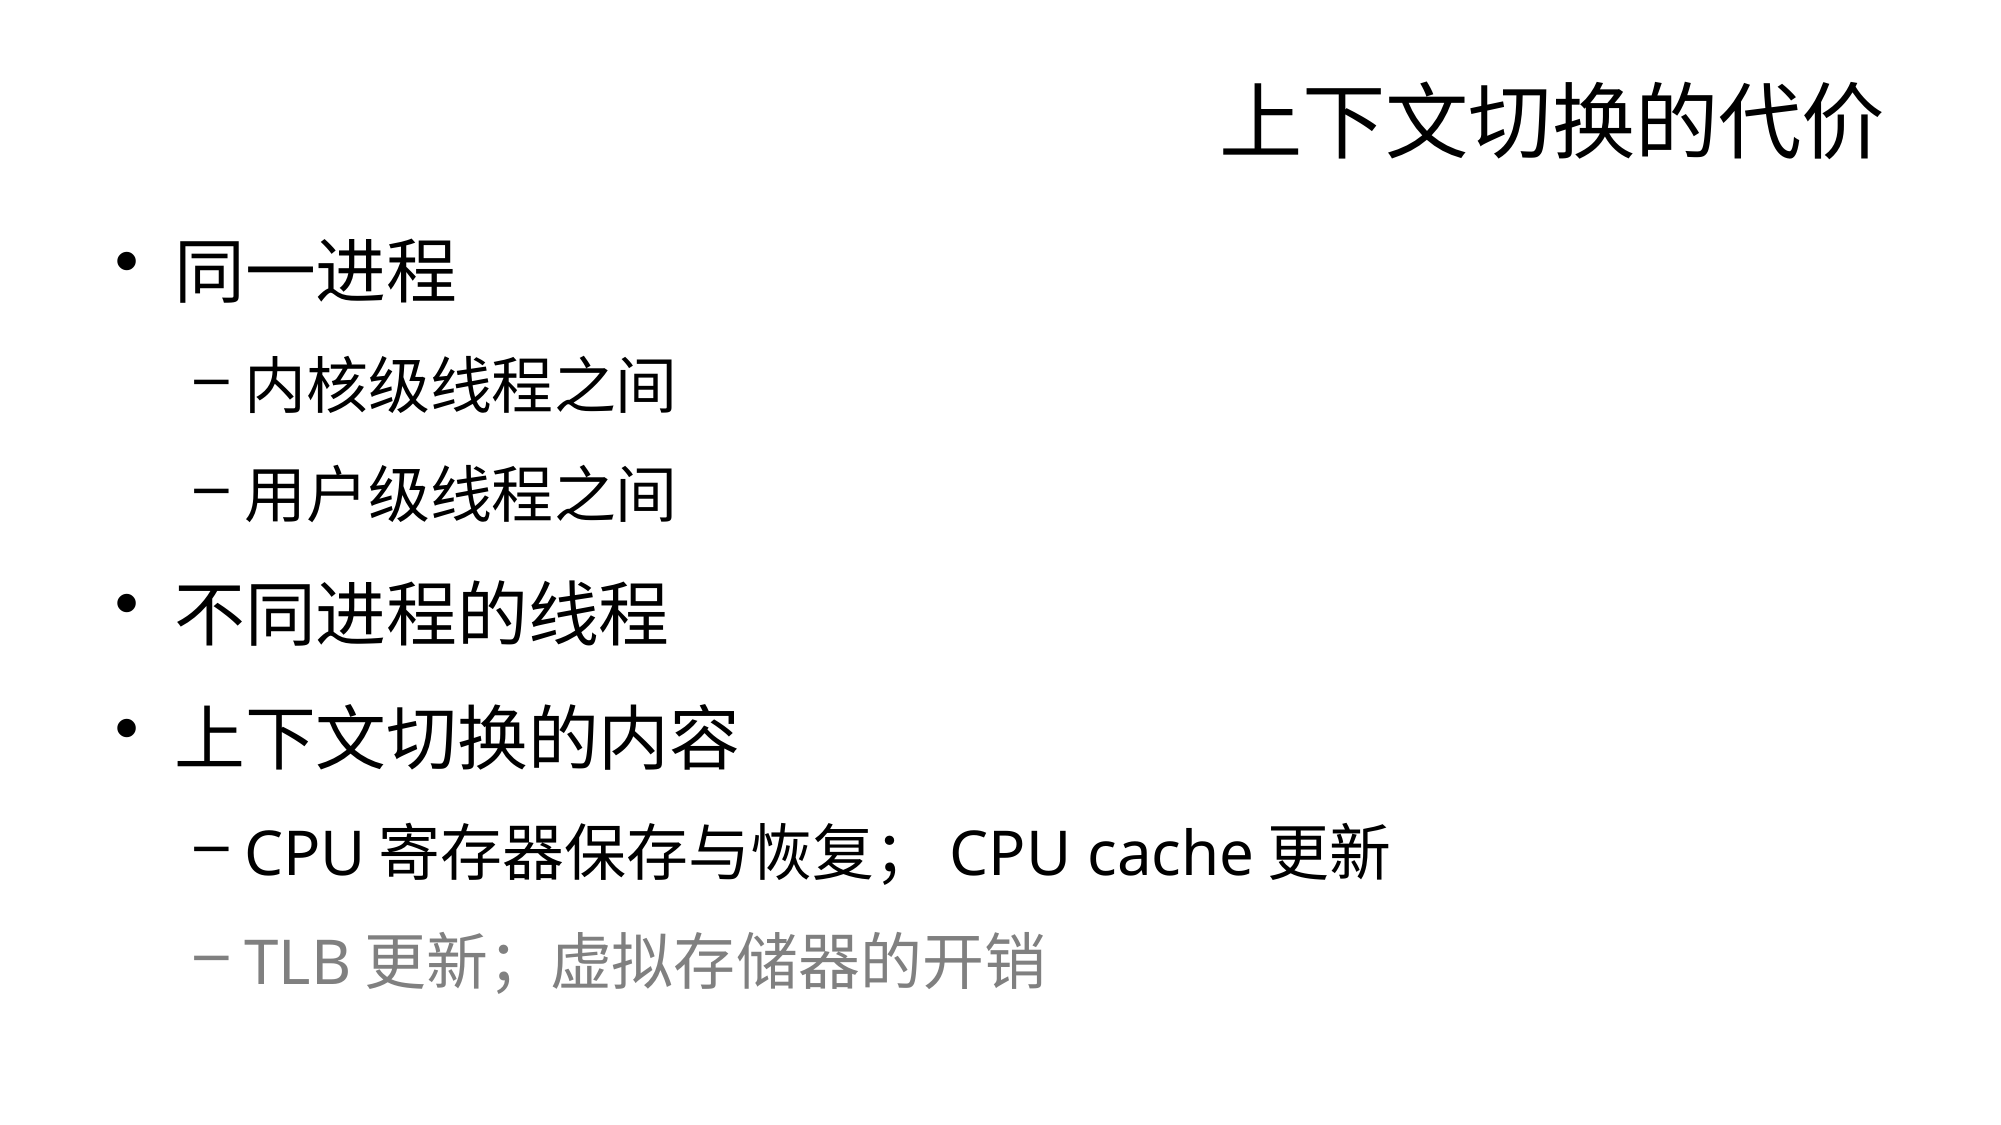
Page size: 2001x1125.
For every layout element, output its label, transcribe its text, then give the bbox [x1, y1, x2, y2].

list 同一进程 内核级线程之间 用户级线程之间 不同进程的线程 上下文切换的内容 CPU寄存器保存与恢复；CPU cache更新 TLB更新；虚拟存储器的开销 [99, 193, 1901, 1006]
title 上下文切换的代价 [99, 44, 1901, 193]
